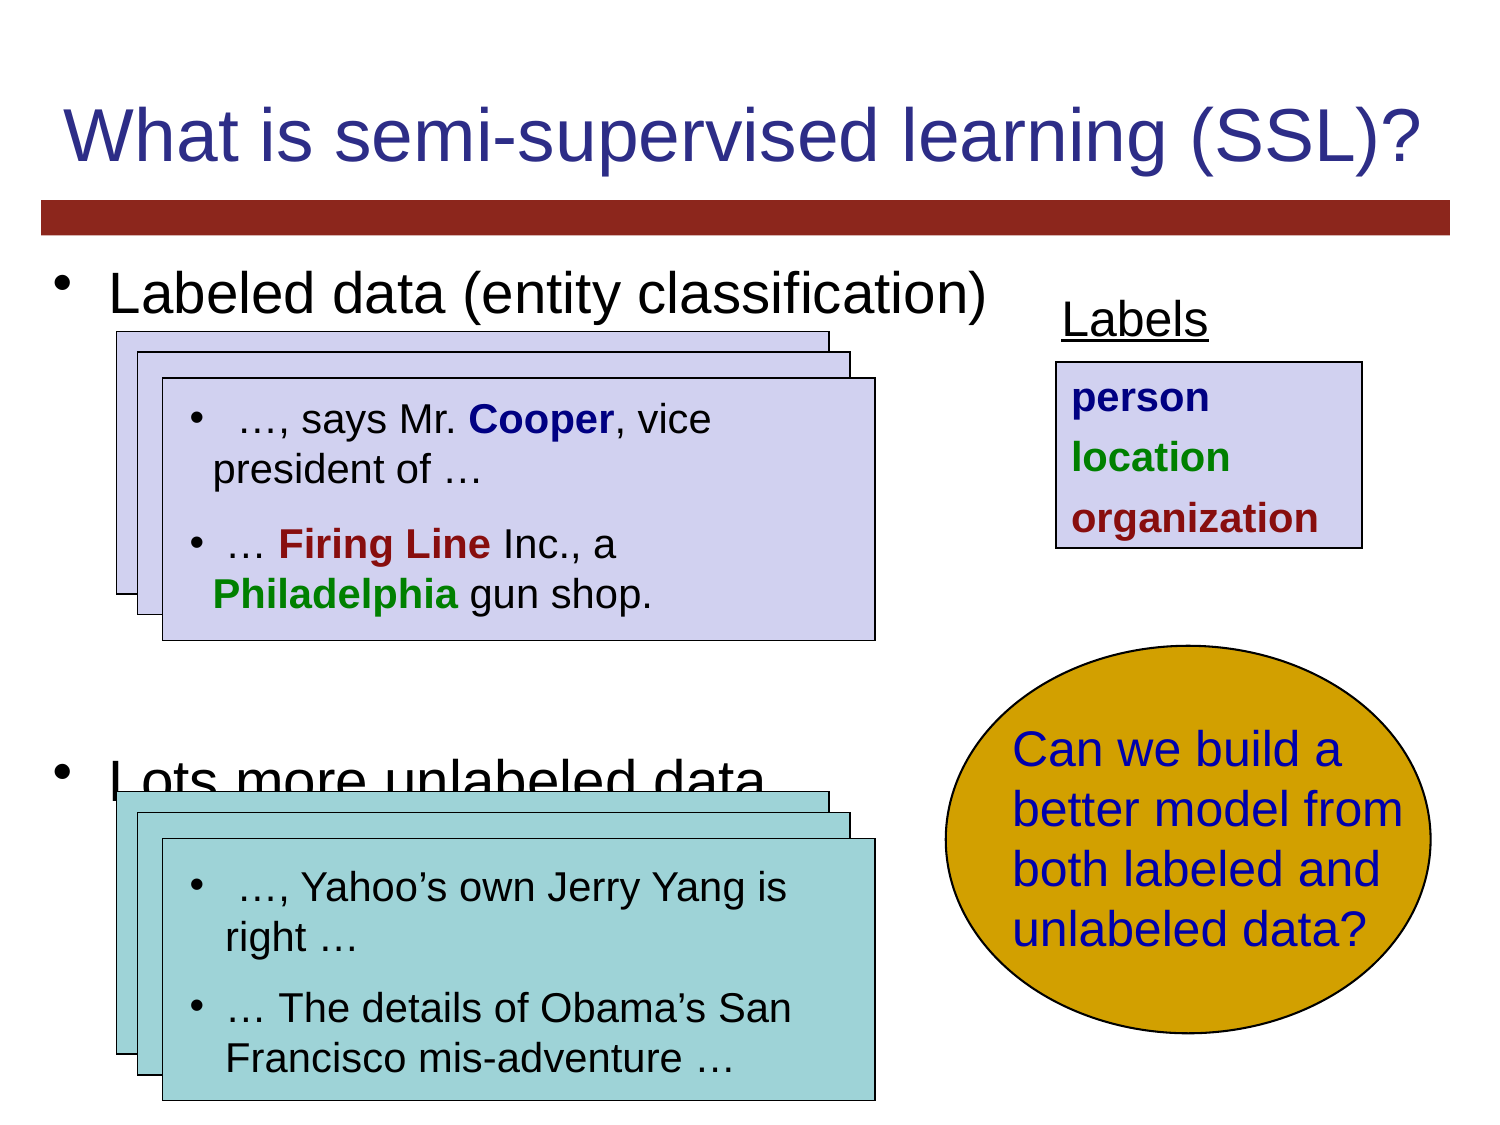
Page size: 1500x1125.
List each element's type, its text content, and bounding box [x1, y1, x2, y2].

text_box Can we build a better model from both labeled and unlabeled data? [997, 708, 1435, 964]
text_box …, says Mr. Cooper, vice president of … … Firing Line Inc., a Philadelphia gun shop. [174, 384, 838, 625]
text_box [137, 812, 850, 1075]
text_box [162, 838, 875, 1101]
text_box [162, 378, 875, 641]
text_box [1006, 643, 1370, 708]
text_box …, Yahoo’s own Jerry Yang is right … … The details of Obama’s San Francisco mis-adventure … [174, 852, 838, 1088]
text_box [137, 352, 850, 615]
text_box Labels [1046, 278, 1224, 354]
text_box [999, 964, 1377, 1036]
text_box person location organization [1056, 362, 1363, 548]
text_box [943, 717, 997, 962]
title What is semi-supervised learning (SSL)? [37, 37, 1451, 226]
list Labeled data (entity classification) Lots more unlabeled data [37, 212, 1051, 956]
text_box [116, 791, 830, 1055]
text_box [116, 331, 830, 594]
